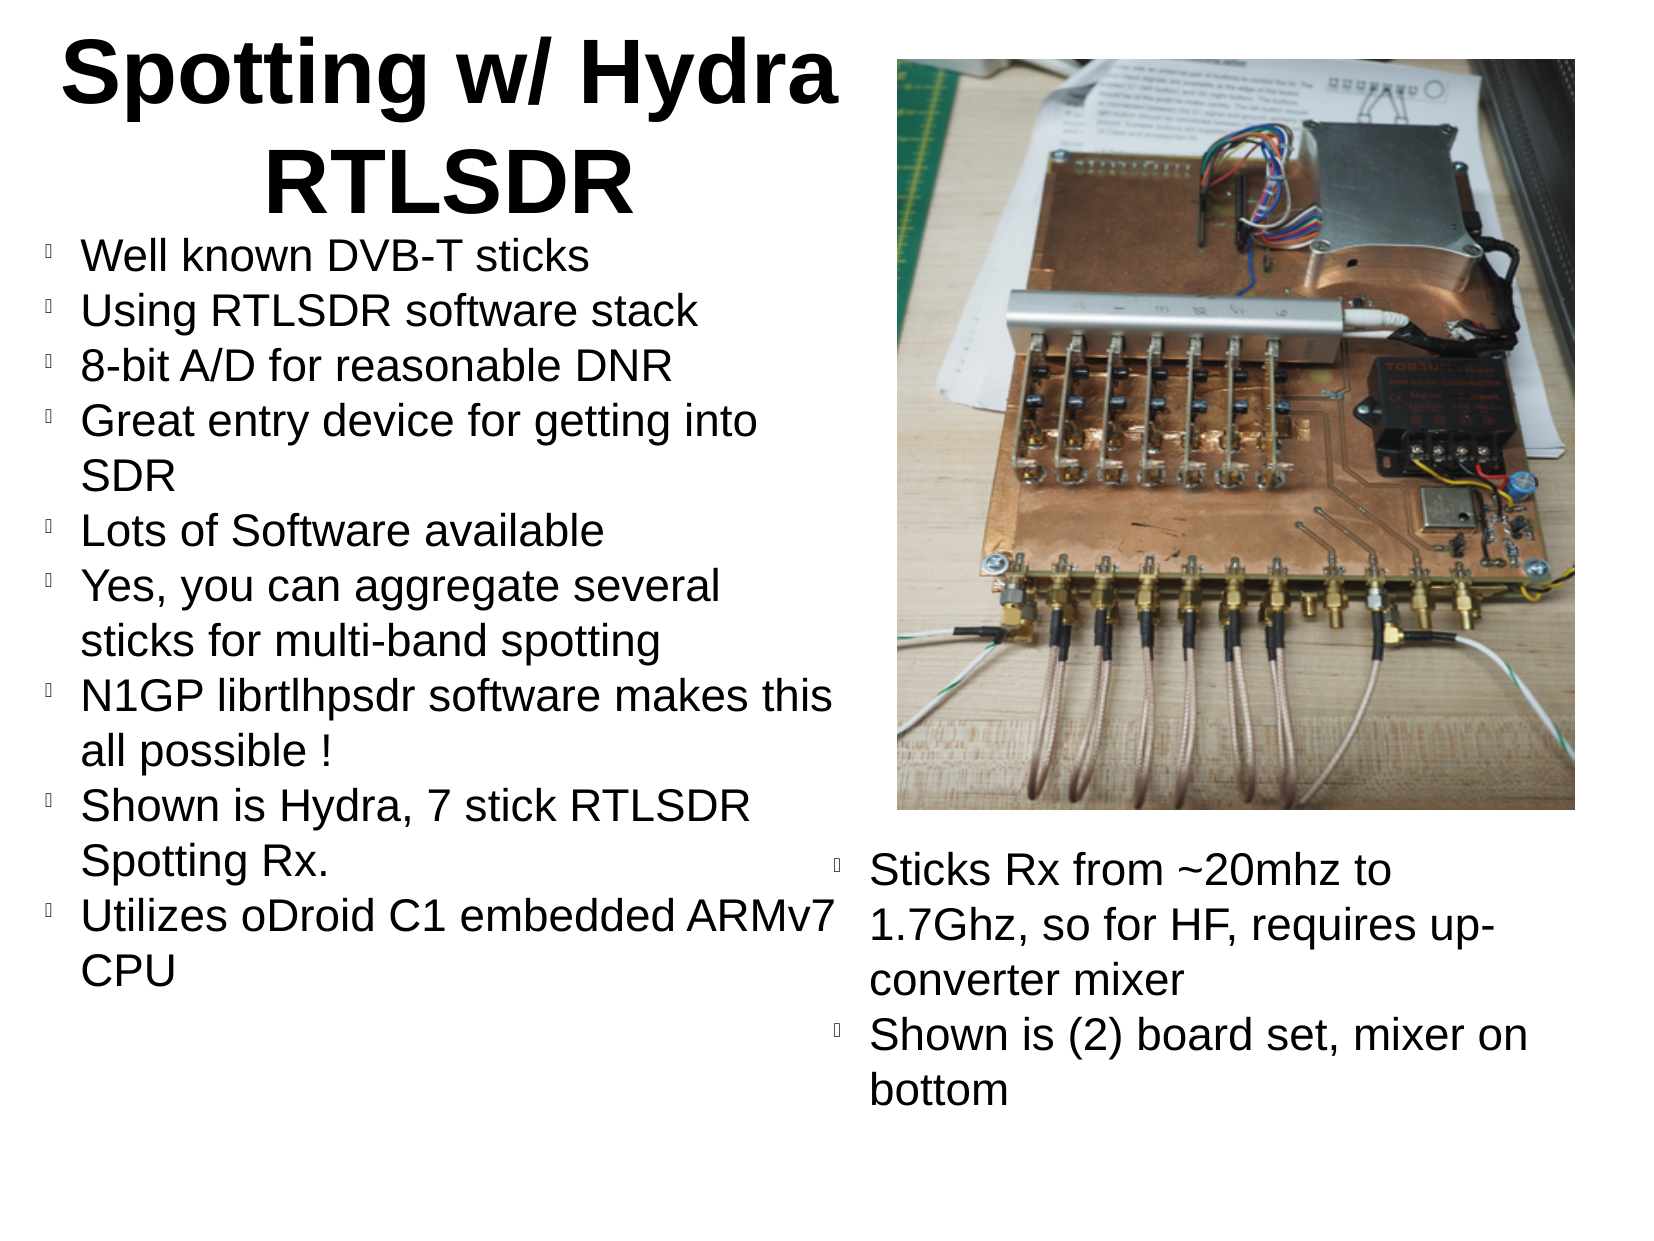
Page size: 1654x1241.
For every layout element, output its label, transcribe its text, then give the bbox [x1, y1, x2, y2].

text_box Well known DVB-T sticks Using RTLSDR software stack 8-bit A/D for reasonable DNR Great entry device for getting into SDR Lots of Software available Yes, you can aggregate several sticks for multi-band spotting N1GP librtlhpsdr software makes this all possible ! Shown is Hydra, 7 stick RTLSDR Spotting Rx. Utilizes oDroid C1 embedded ARMv7 CPU [44, 225, 840, 1200]
text_box Spotting w/ Hydra RTLSDR [44, 17, 855, 225]
picture [897, 59, 1576, 811]
text_box Sticks Rx from ~20mhz to 1.7Ghz, so for HF, requires up-converter mixer Shown is (2) board set, mixer on bottom [833, 839, 1560, 1183]
